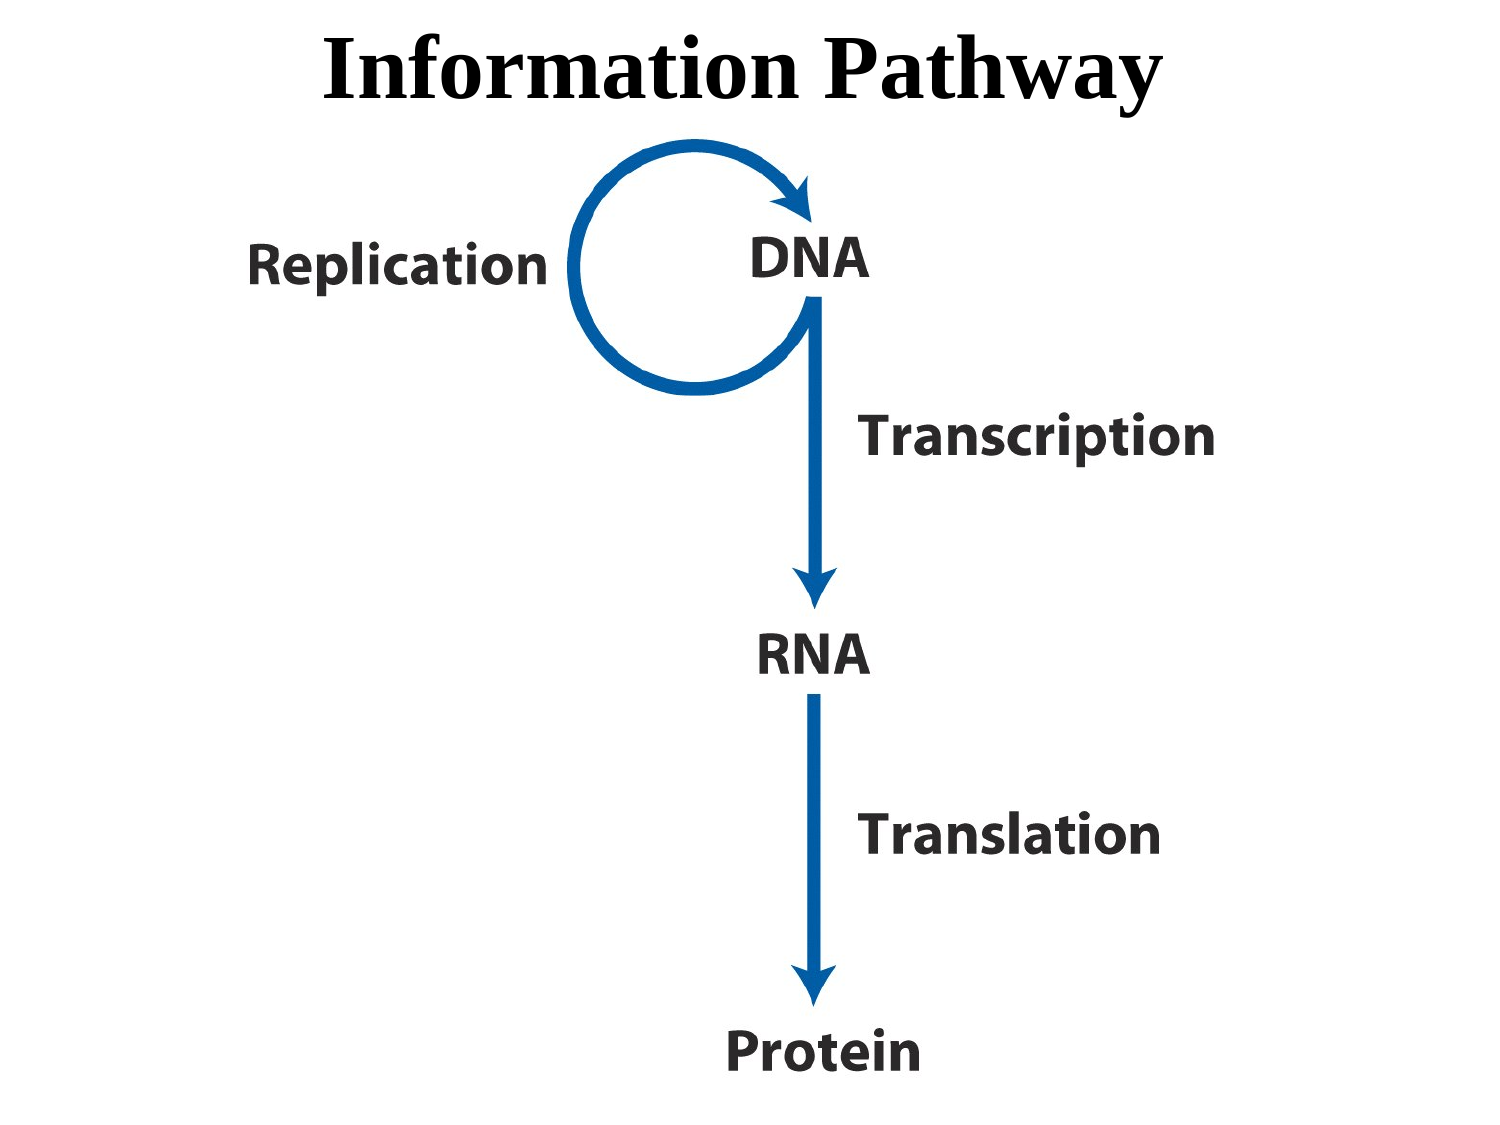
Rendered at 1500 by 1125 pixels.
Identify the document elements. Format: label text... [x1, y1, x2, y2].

picture [229, 124, 1223, 1085]
text_box Information Pathway [230, 0, 1258, 125]
